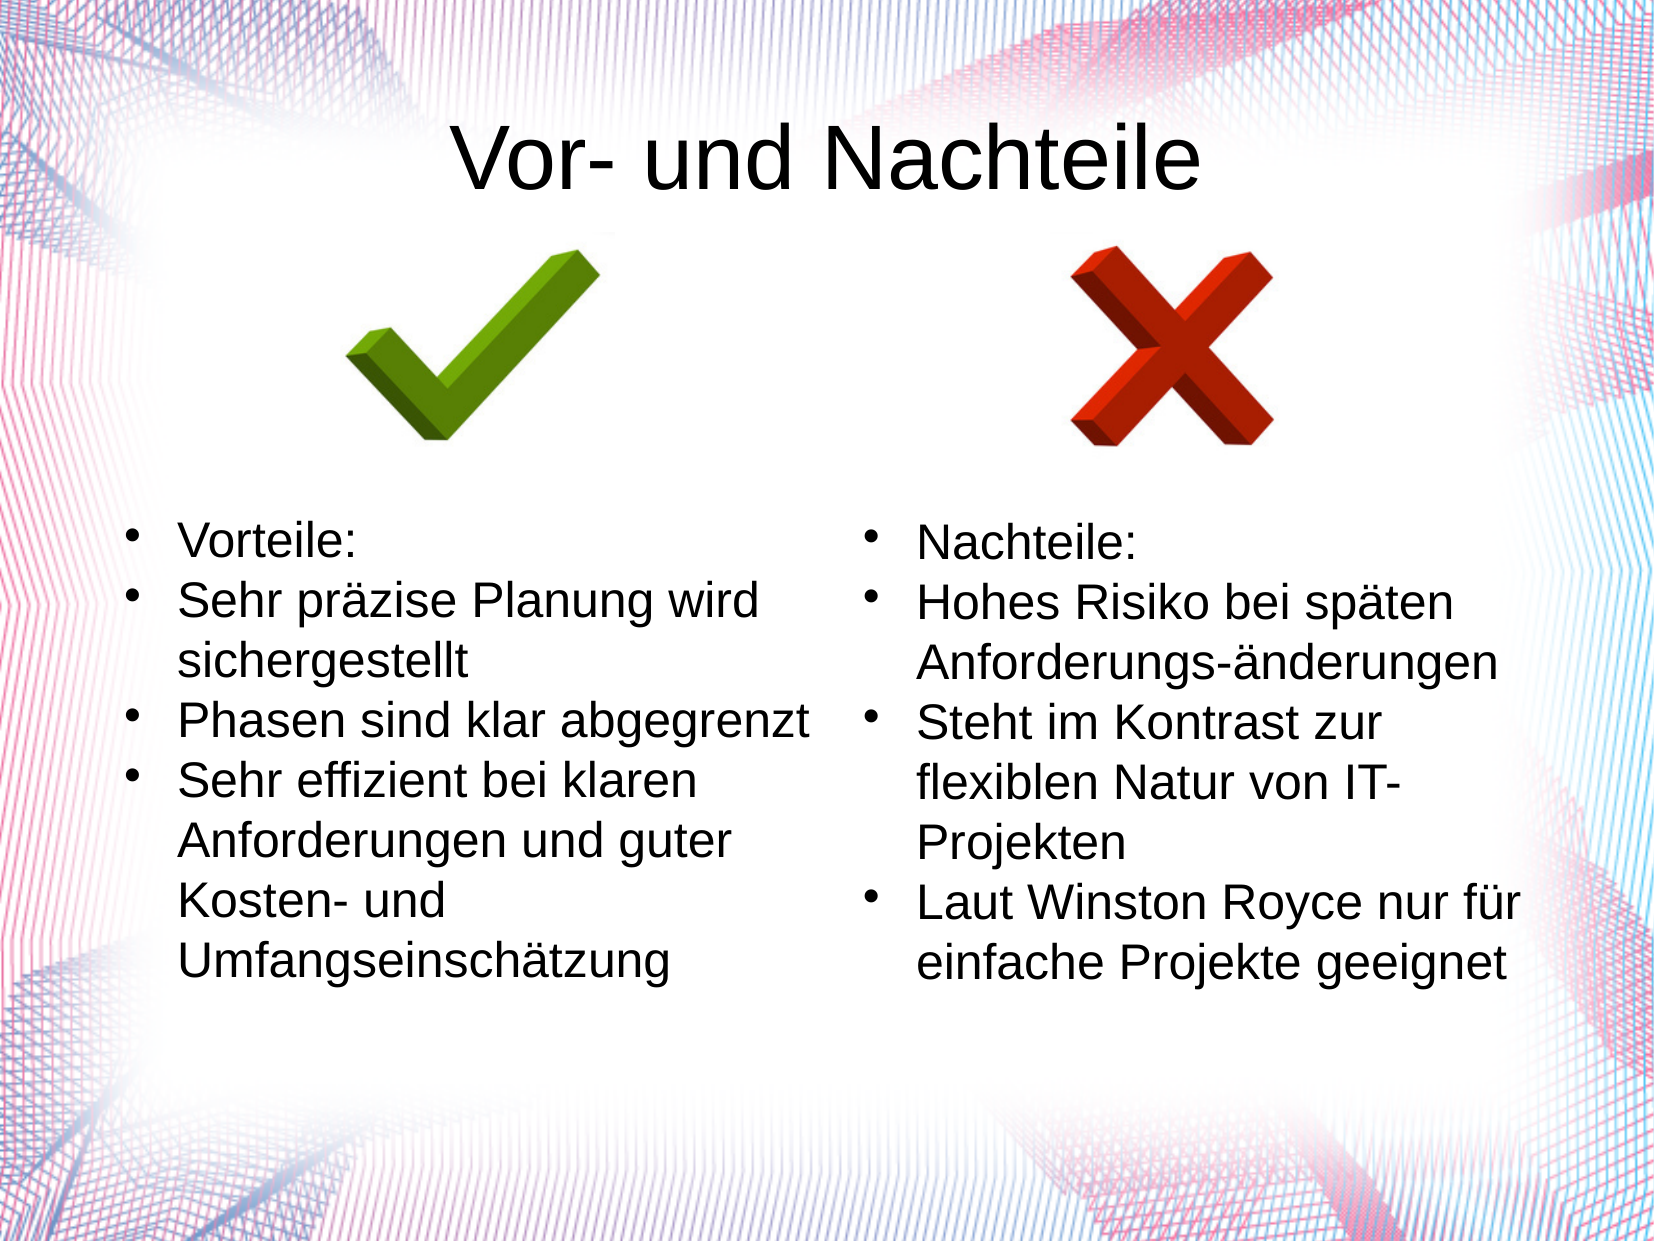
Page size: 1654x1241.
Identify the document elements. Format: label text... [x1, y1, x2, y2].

picture [0, 0, 1654, 1241]
text_box Vorteile: Sehr präzise Planung wird sichergestellt Phasen sind klar abgegrenzt Sehr effizient bei klaren Anforderungen und guter Kosten- und Umfangseinschätzung [106, 507, 833, 1015]
text_box Nachteile: Hohes Risiko bei späten Anforderungs-änderungen Steht im Kontrast zur flexiblen Natur von IT-Projekten Laut Winston Royce nur für einfache Projekte geeignet [845, 509, 1572, 993]
text_box Vor- und Nachteile [82, 49, 1571, 257]
